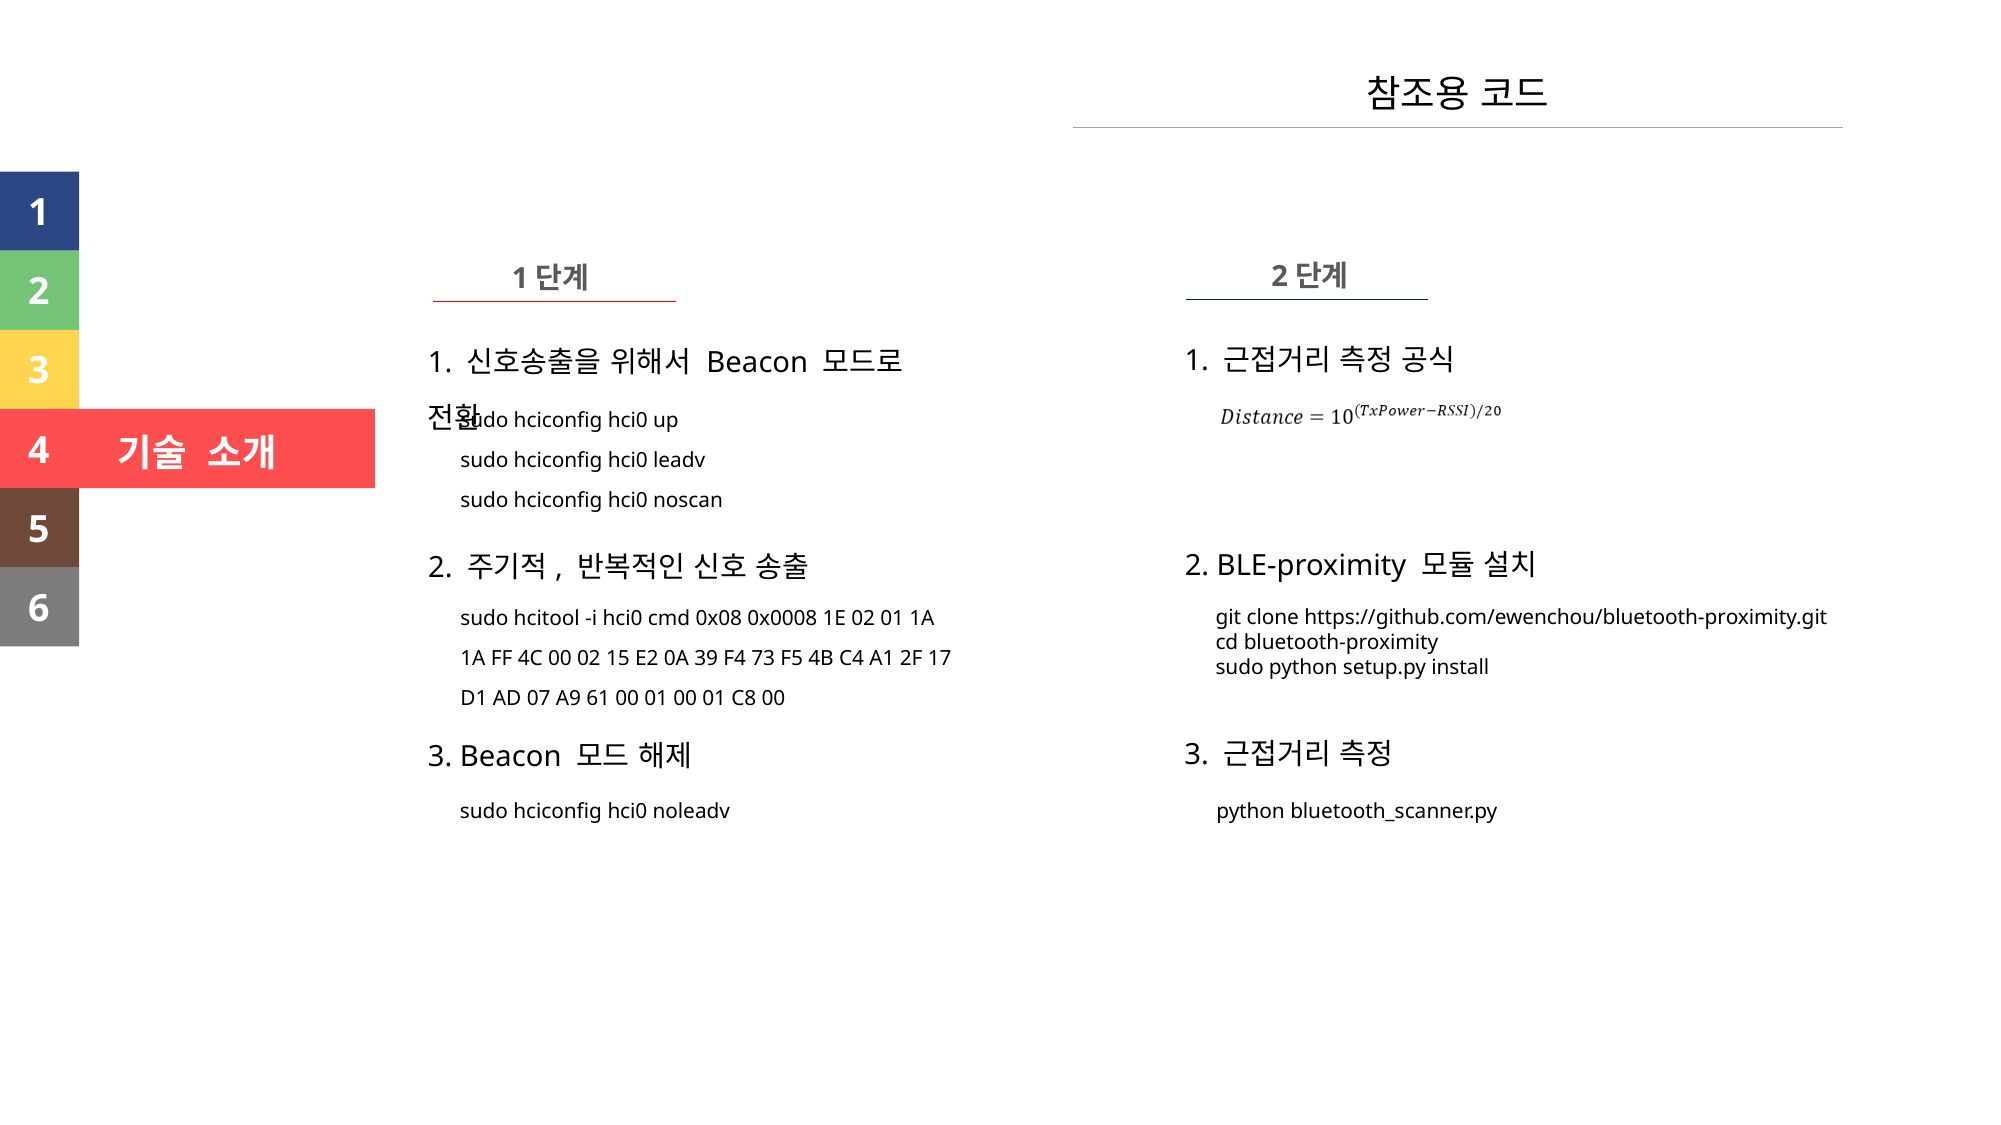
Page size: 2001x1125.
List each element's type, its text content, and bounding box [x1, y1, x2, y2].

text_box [402, 314, 1194, 831]
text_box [432, 251, 676, 348]
text_box 1. 근접거리 측정 공식 [1159, 312, 1730, 384]
text_box 2단계 [1256, 250, 1364, 299]
text_box [1215, 403, 1508, 430]
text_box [0, 101, 375, 647]
text_box 참조용 코드 [1026, 62, 1890, 122]
text_box python bluetooth_scanner.py [1201, 790, 1513, 831]
text_box git clone https://github.com/ewenchou/bluetooth-proximity.git cd bluetooth-proximity sudo python setup.py install [1200, 596, 1980, 686]
text_box 2. BLE-proximity 모듈 설치 [1194, 517, 1779, 589]
text_box 3. 근접거리 측정 [1194, 706, 1779, 778]
